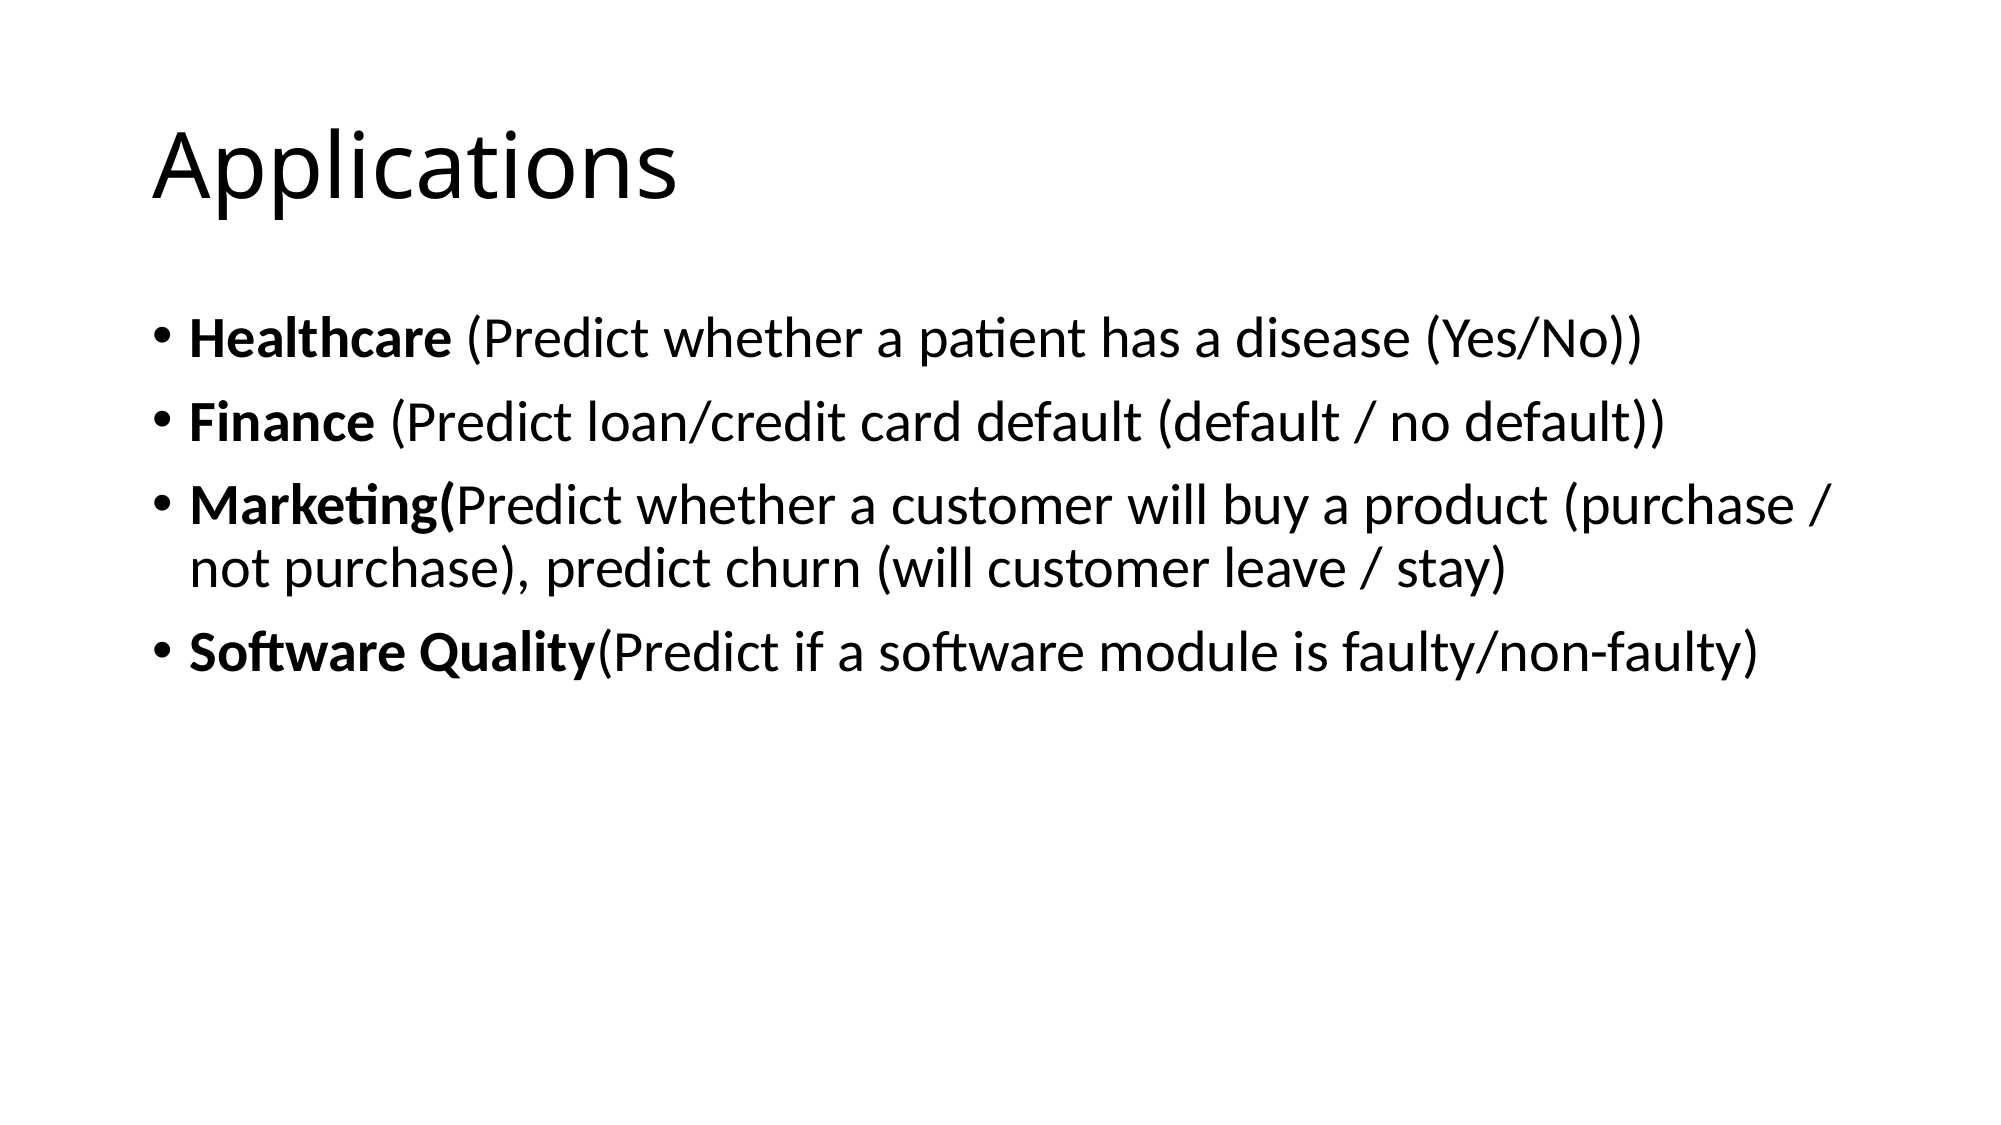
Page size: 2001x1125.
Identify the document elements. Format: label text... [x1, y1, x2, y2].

list Healthcare (Predict whether a patient has a disease (Yes/No)) Finance (Predict loan/credit card default (default / no default)) Marketing(Predict whether a customer will buy a product (purchase / not purchase), predict churn (will customer leave / stay) Software Quality(Predict if a software module is faulty/non-faulty) [137, 299, 1863, 1014]
title Applications [137, 59, 1863, 278]
